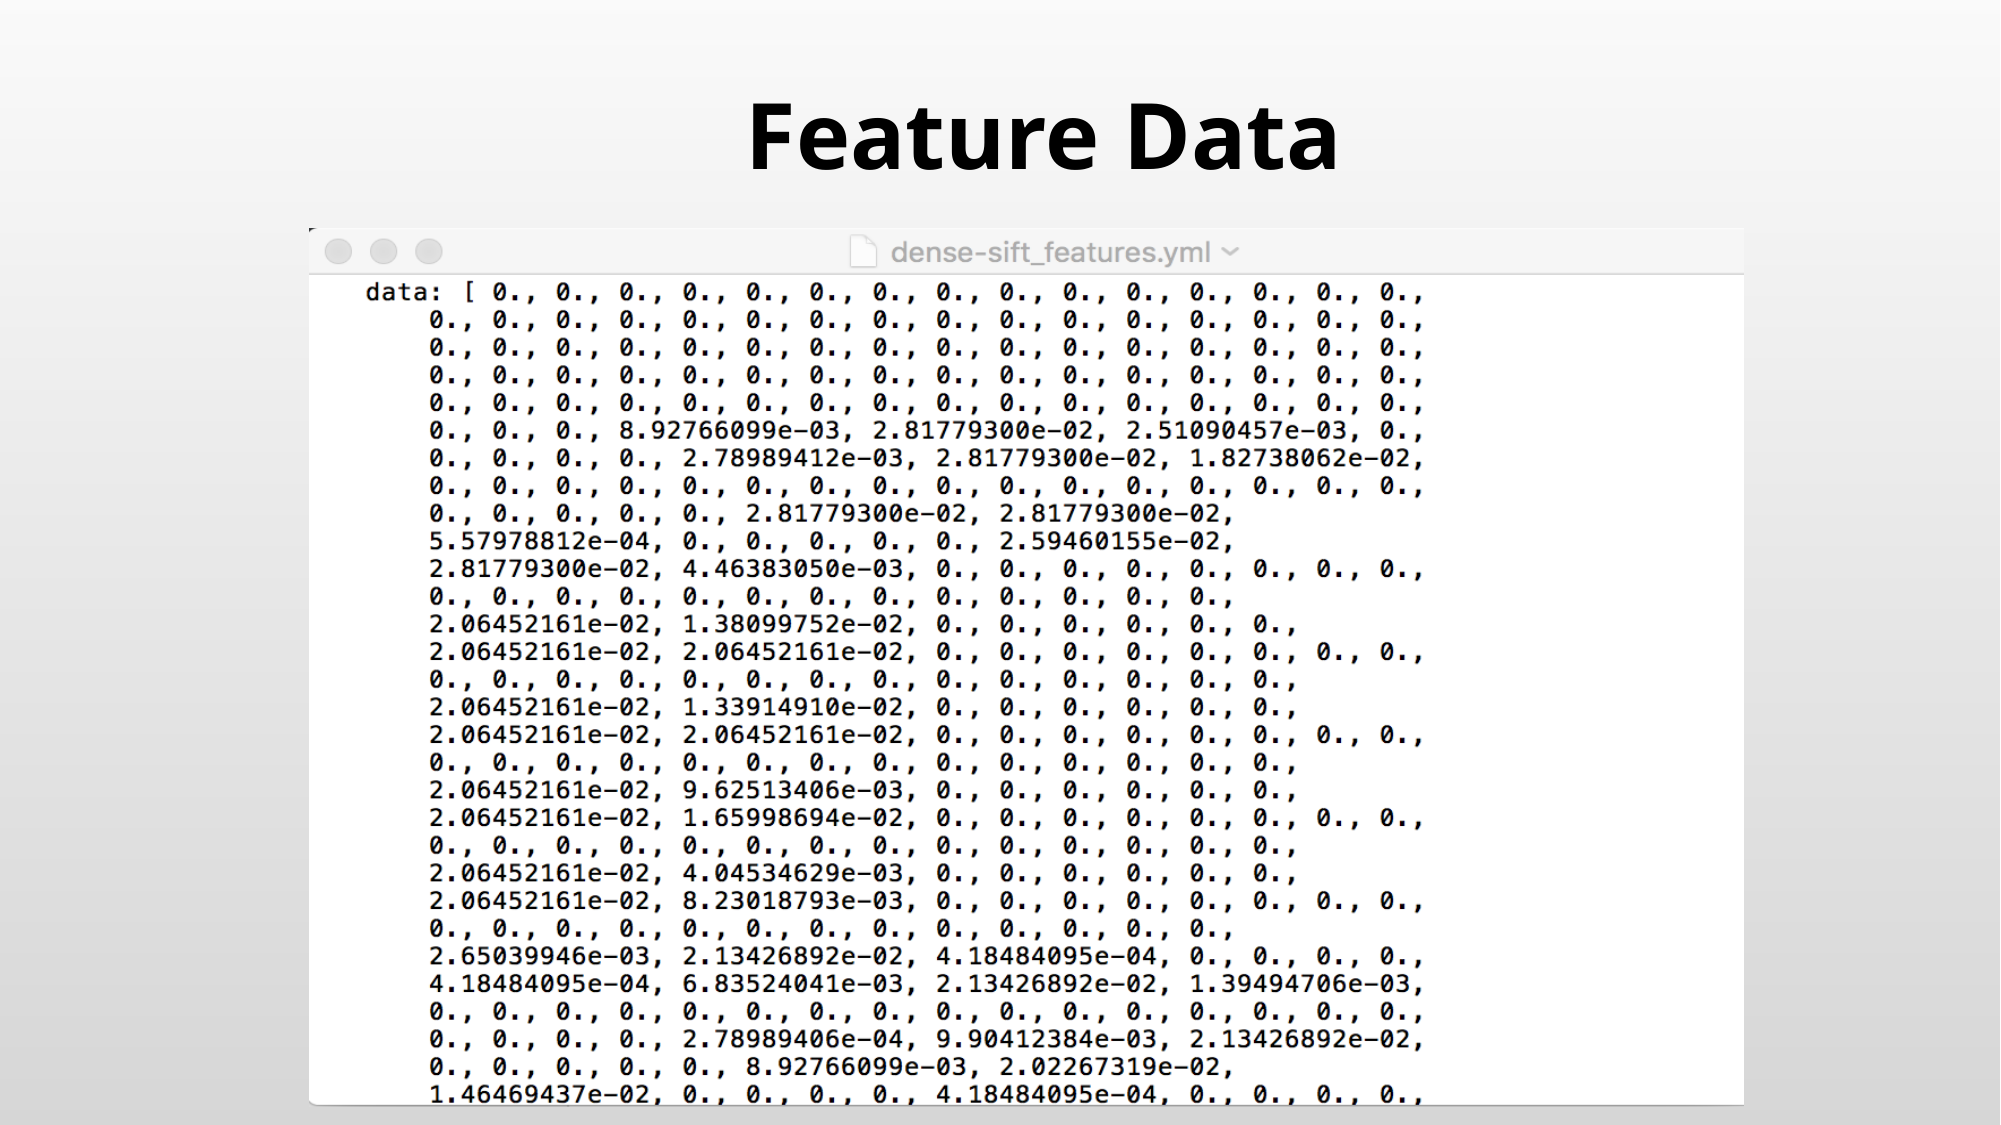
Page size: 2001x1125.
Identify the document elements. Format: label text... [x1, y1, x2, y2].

text_box Feature Data [130, 30, 1856, 249]
picture [309, 228, 1744, 1108]
